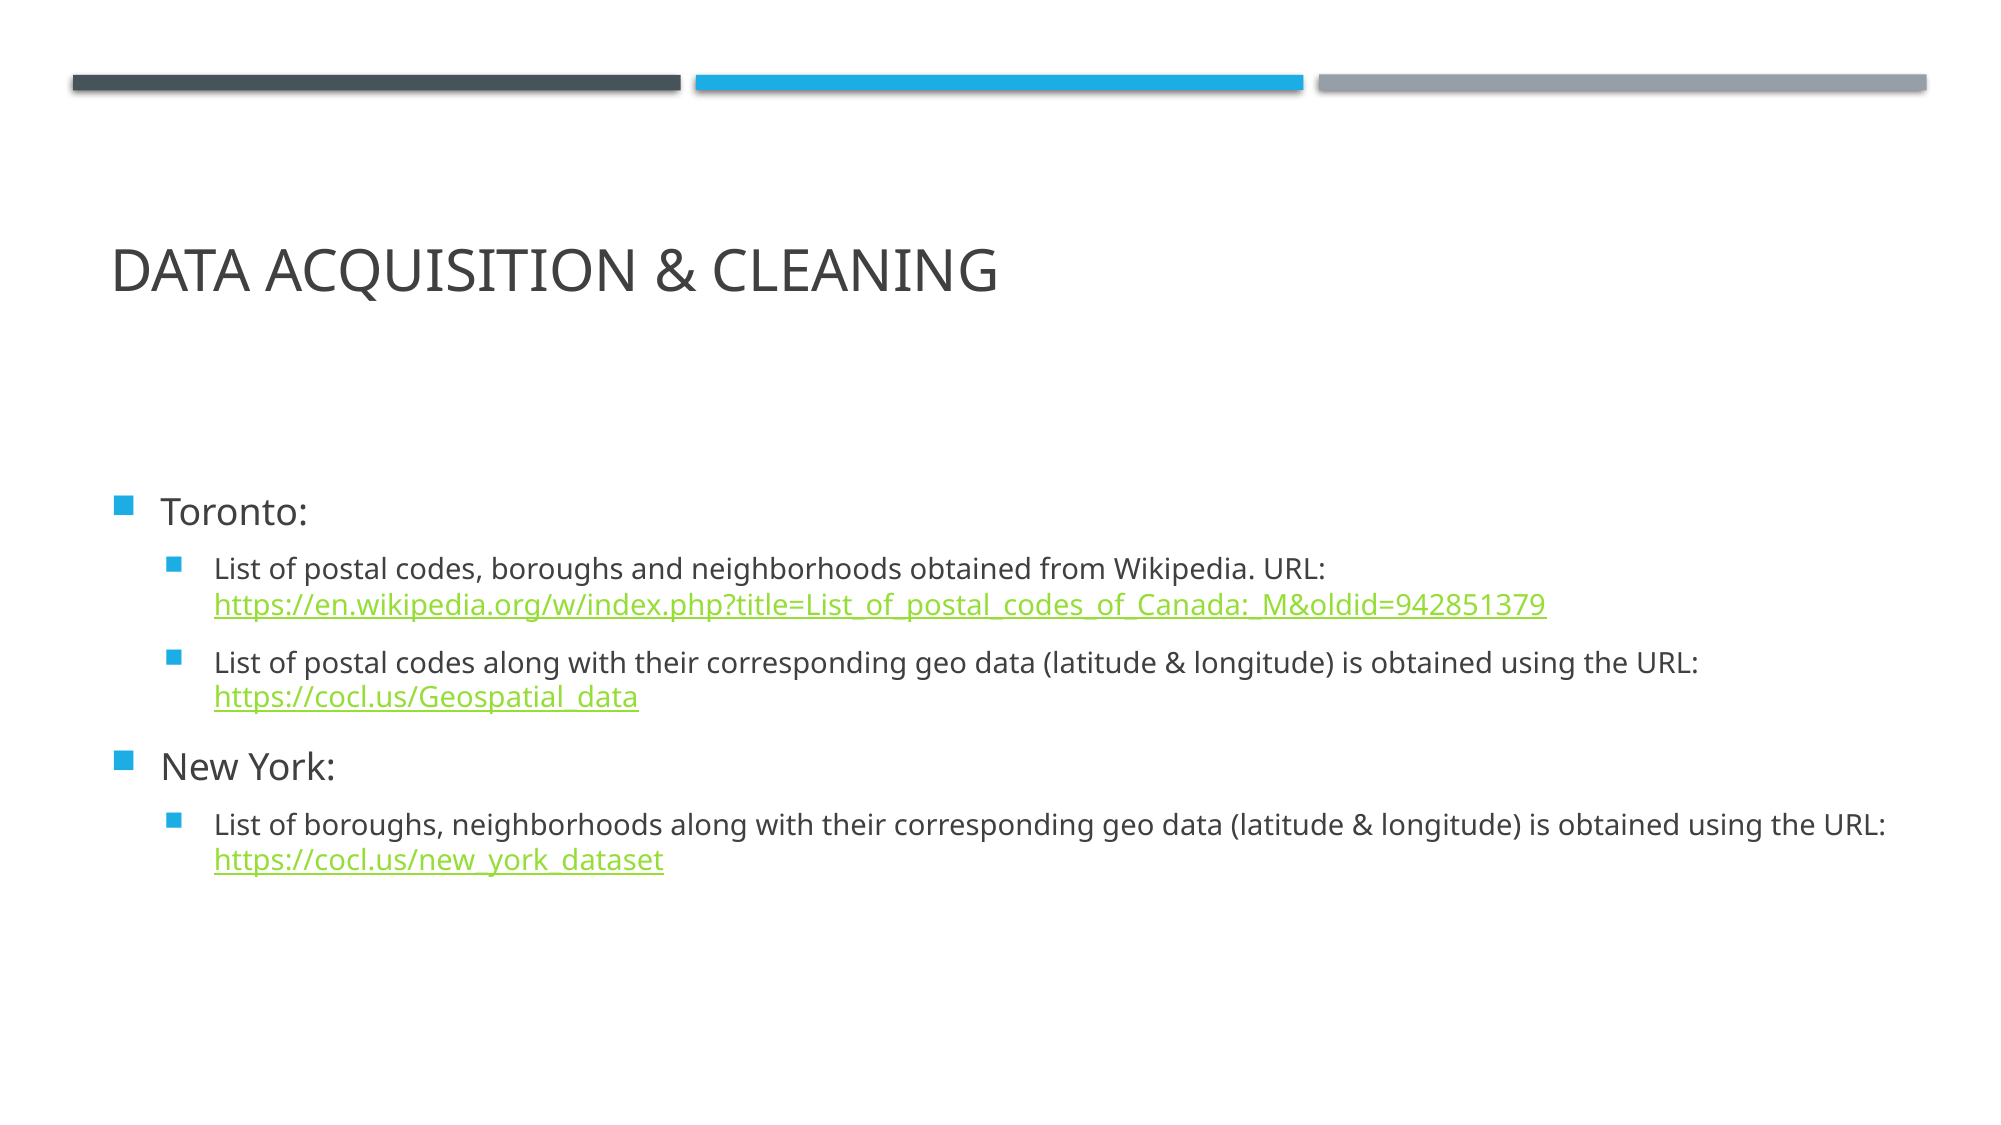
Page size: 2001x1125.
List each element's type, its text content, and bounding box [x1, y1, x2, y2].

list Toronto: List of postal codes, boroughs and neighborhoods obtained from Wikipedia. URL: https://en.wikipedia.org/w/index.php?title=List_of_postal_codes_of_Canada:_M&oldid=942851379 List of postal codes along with their corresponding geo data (latitude & longitude) is obtained using the URL: https://cocl.us/Geospatial_data New York: List of boroughs, neighborhoods along with their corresponding geo data (latitude & longitude) is obtained using the URL: https://cocl.us/new_york_dataset [95, 383, 1905, 981]
title Data acquisition & cleaning [95, 115, 1905, 311]
